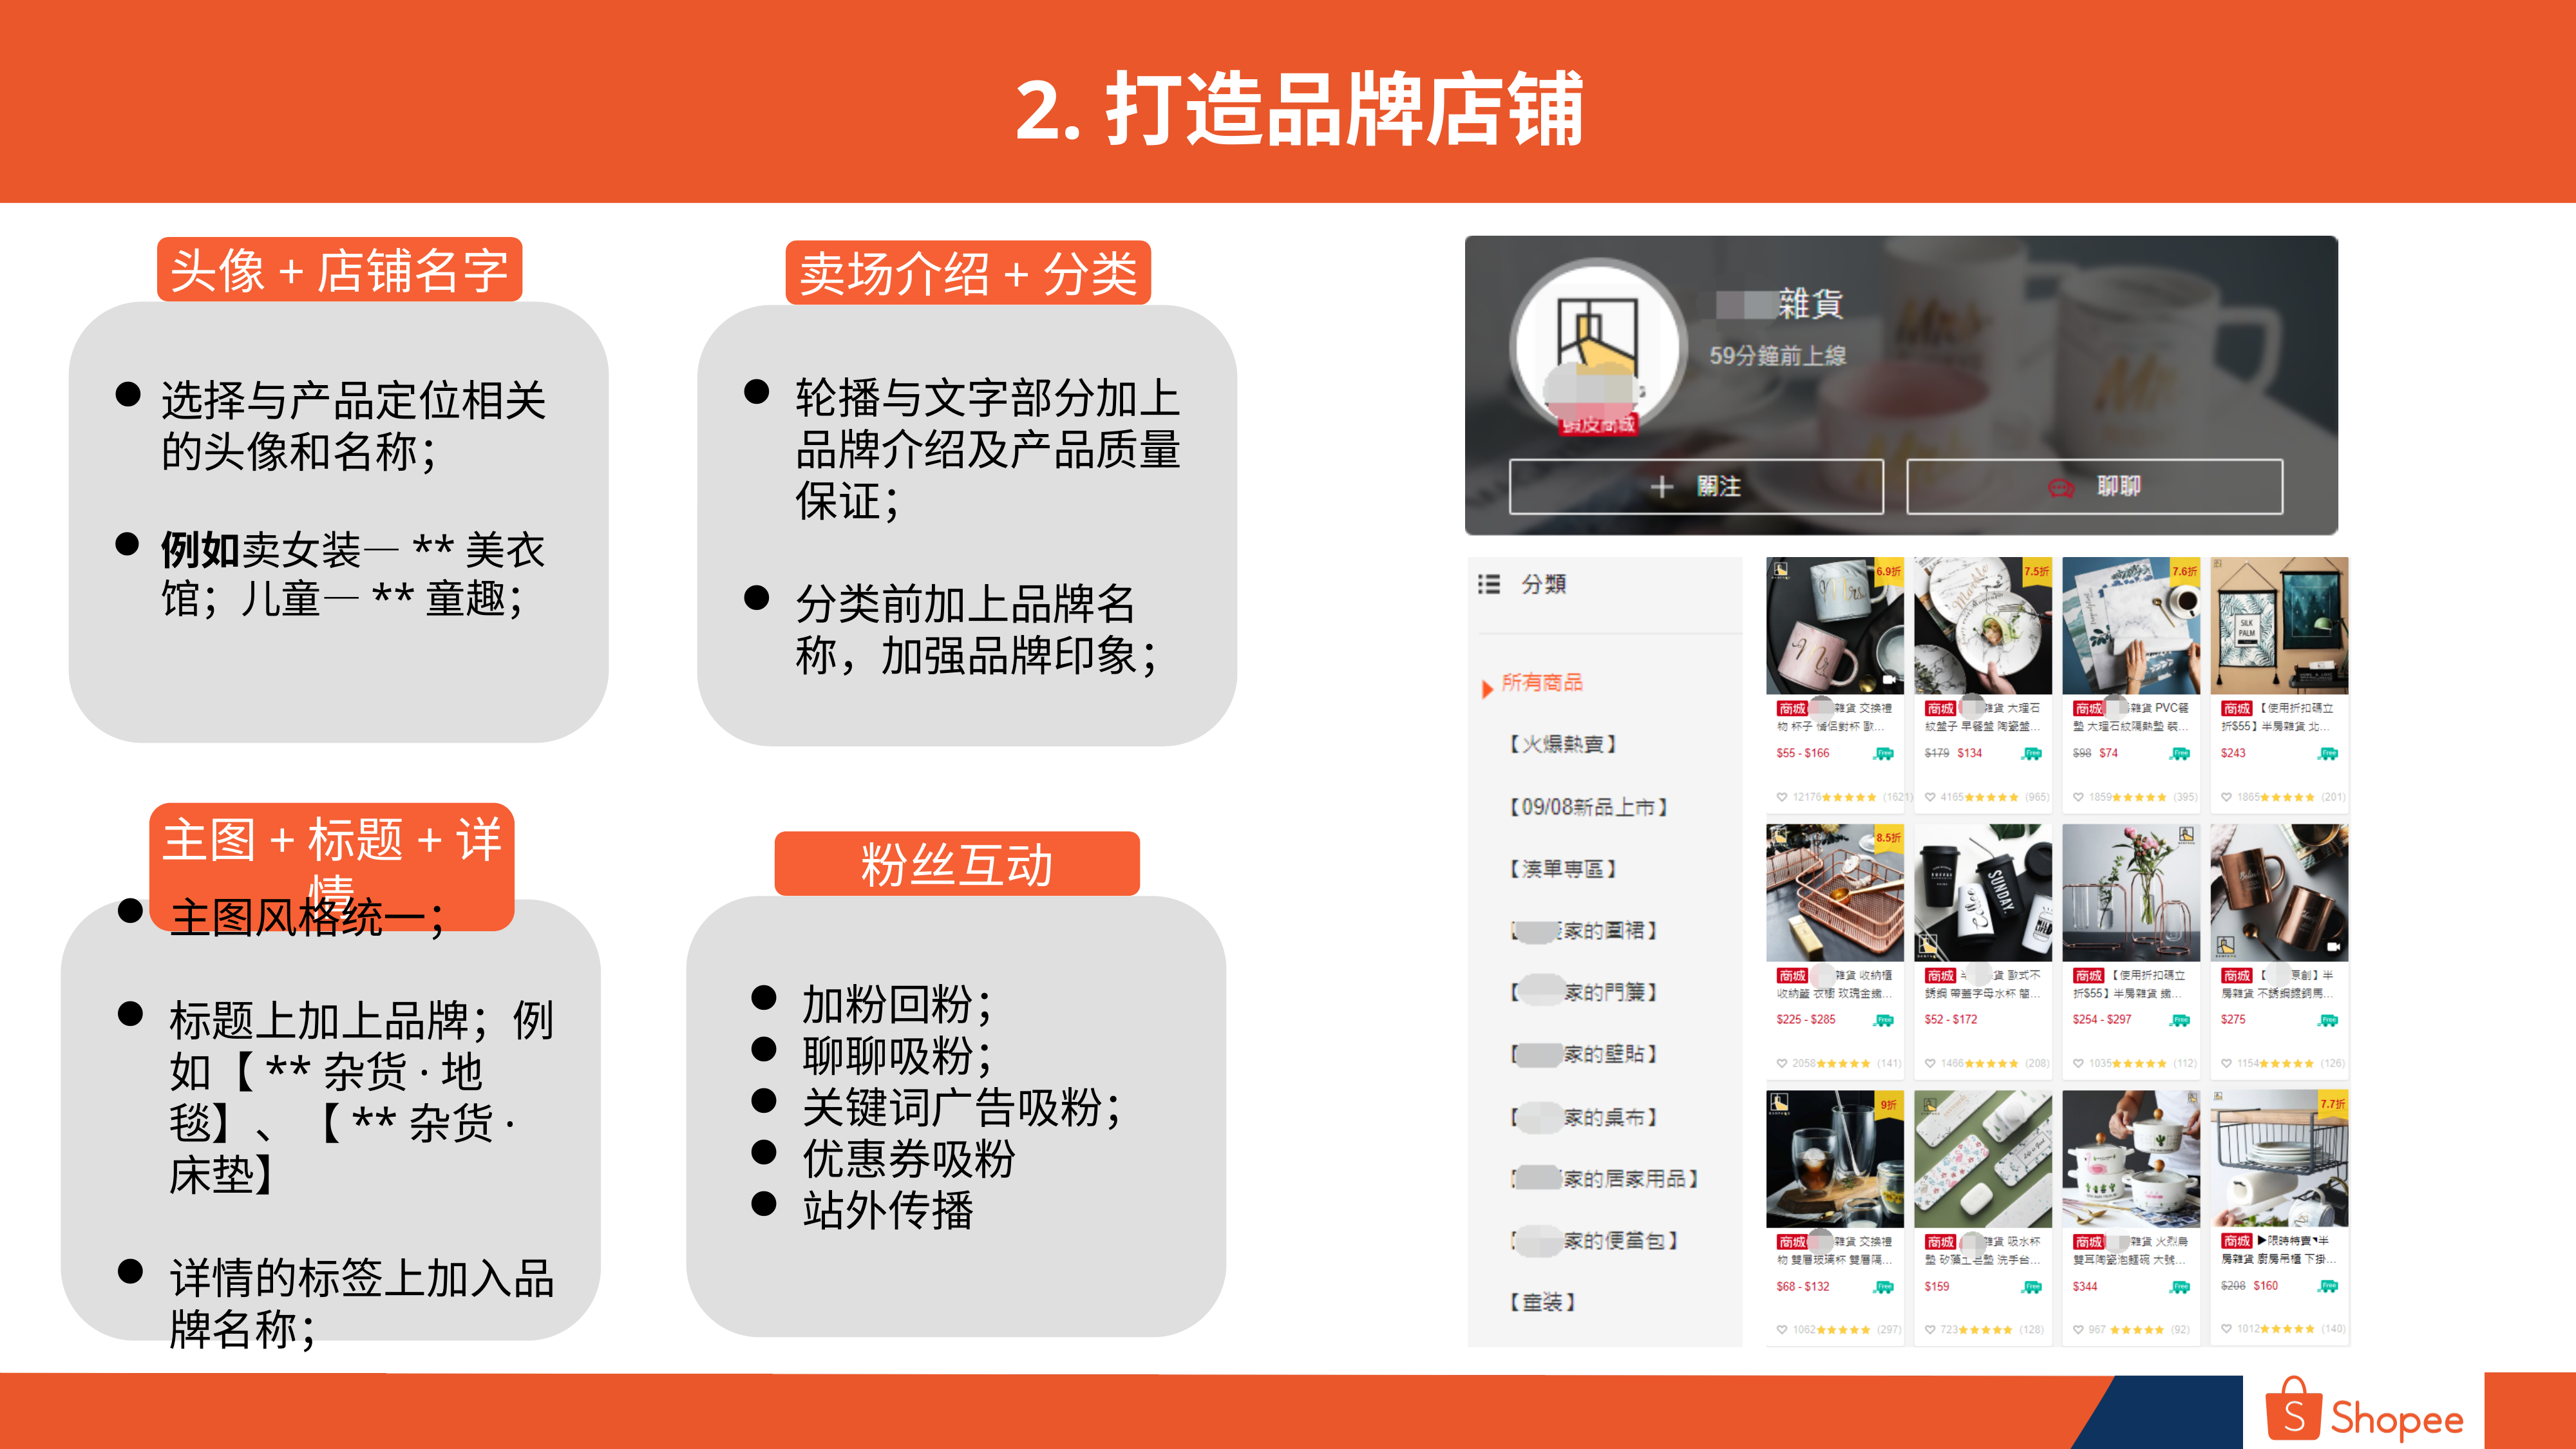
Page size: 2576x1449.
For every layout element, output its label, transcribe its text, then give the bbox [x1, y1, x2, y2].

picture [0, 1370, 2576, 1449]
text_box [68, 301, 609, 743]
text_box 加粉回粉； 聊聊吸粉； 关键词广告吸粉； 优惠券吸粉 站外传播 [743, 972, 1207, 1240]
text_box 主图+标题+详情 [149, 802, 515, 885]
text_box [686, 896, 1227, 1338]
picture [1766, 557, 2351, 1348]
text_box 粉丝互动 [774, 831, 1141, 896]
picture [1468, 557, 1743, 1348]
text_box 2.打造品牌店铺 [45, 53, 2555, 147]
text_box 主图风格统一； 标题上加上品牌；例如【**杂货·地毯】、【**杂货·床垫】 详情的标签上加入品牌名称； [109, 885, 573, 1359]
text_box [0, 0, 2576, 204]
text_box [61, 904, 109, 1336]
text_box [573, 915, 601, 1325]
picture [1465, 235, 2338, 538]
text_box 选择与产品定位相关的头像和名称； 例如卖女装—**美衣馆；儿童—**童趣； [106, 368, 571, 627]
text_box [697, 305, 1238, 746]
text_box 轮播与文字部分加上品牌介绍及产品质量保证； 分类前加上品牌名称，加强品牌印象； [735, 365, 1200, 686]
text_box 头像+店铺名字 [157, 237, 523, 302]
text_box 卖场介绍+分类 [786, 240, 1151, 305]
